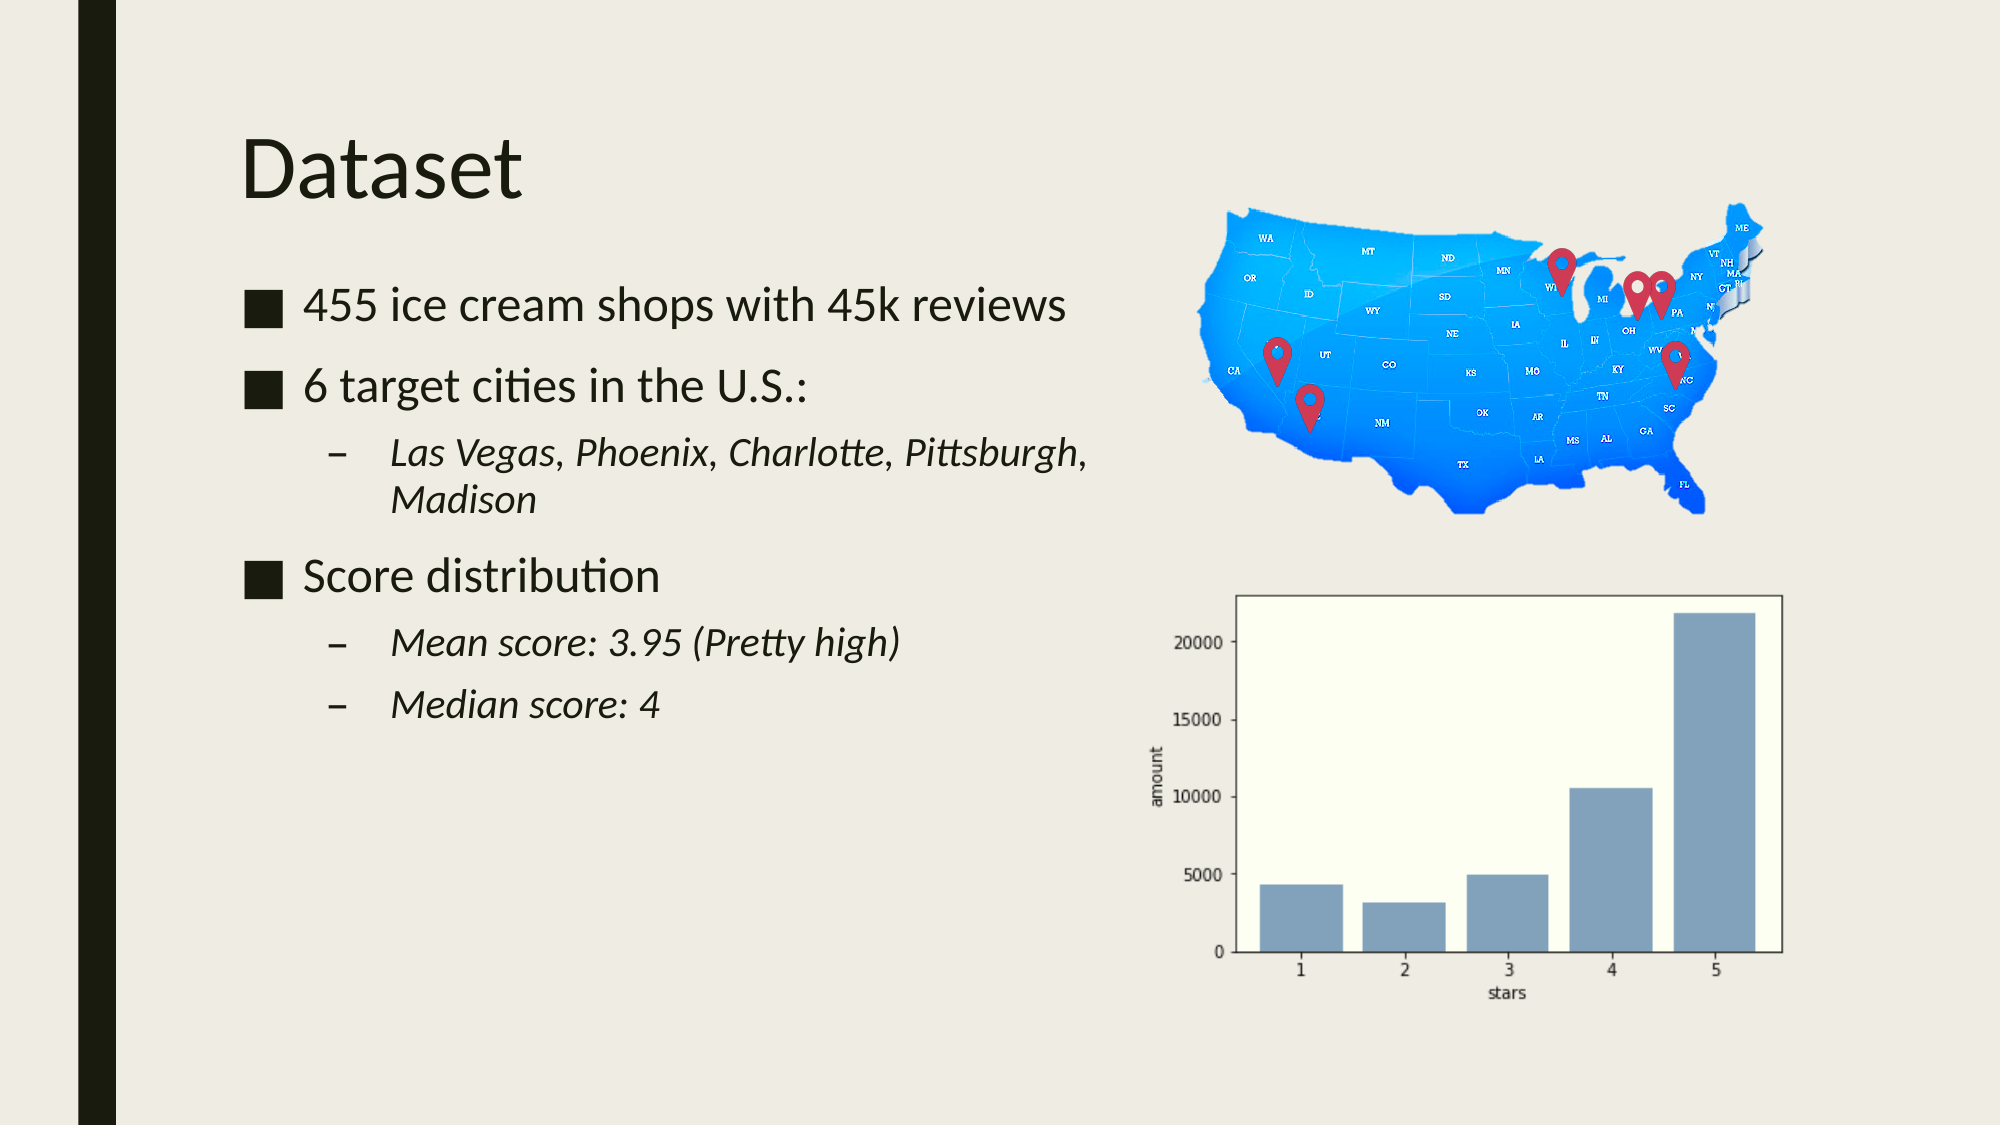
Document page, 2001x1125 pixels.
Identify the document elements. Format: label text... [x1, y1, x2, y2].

list 455 ice cream shops with 45k reviews 6 target cities in the U.S.: Las Vegas, Phoenix, Charlotte, Pittsburgh, Madison Score distribution Mean score: 3.95 (Pretty high) Median score: 4 [225, 268, 1147, 857]
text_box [1183, 159, 1773, 554]
title Dataset [225, 112, 1800, 357]
picture [1138, 579, 1798, 1014]
